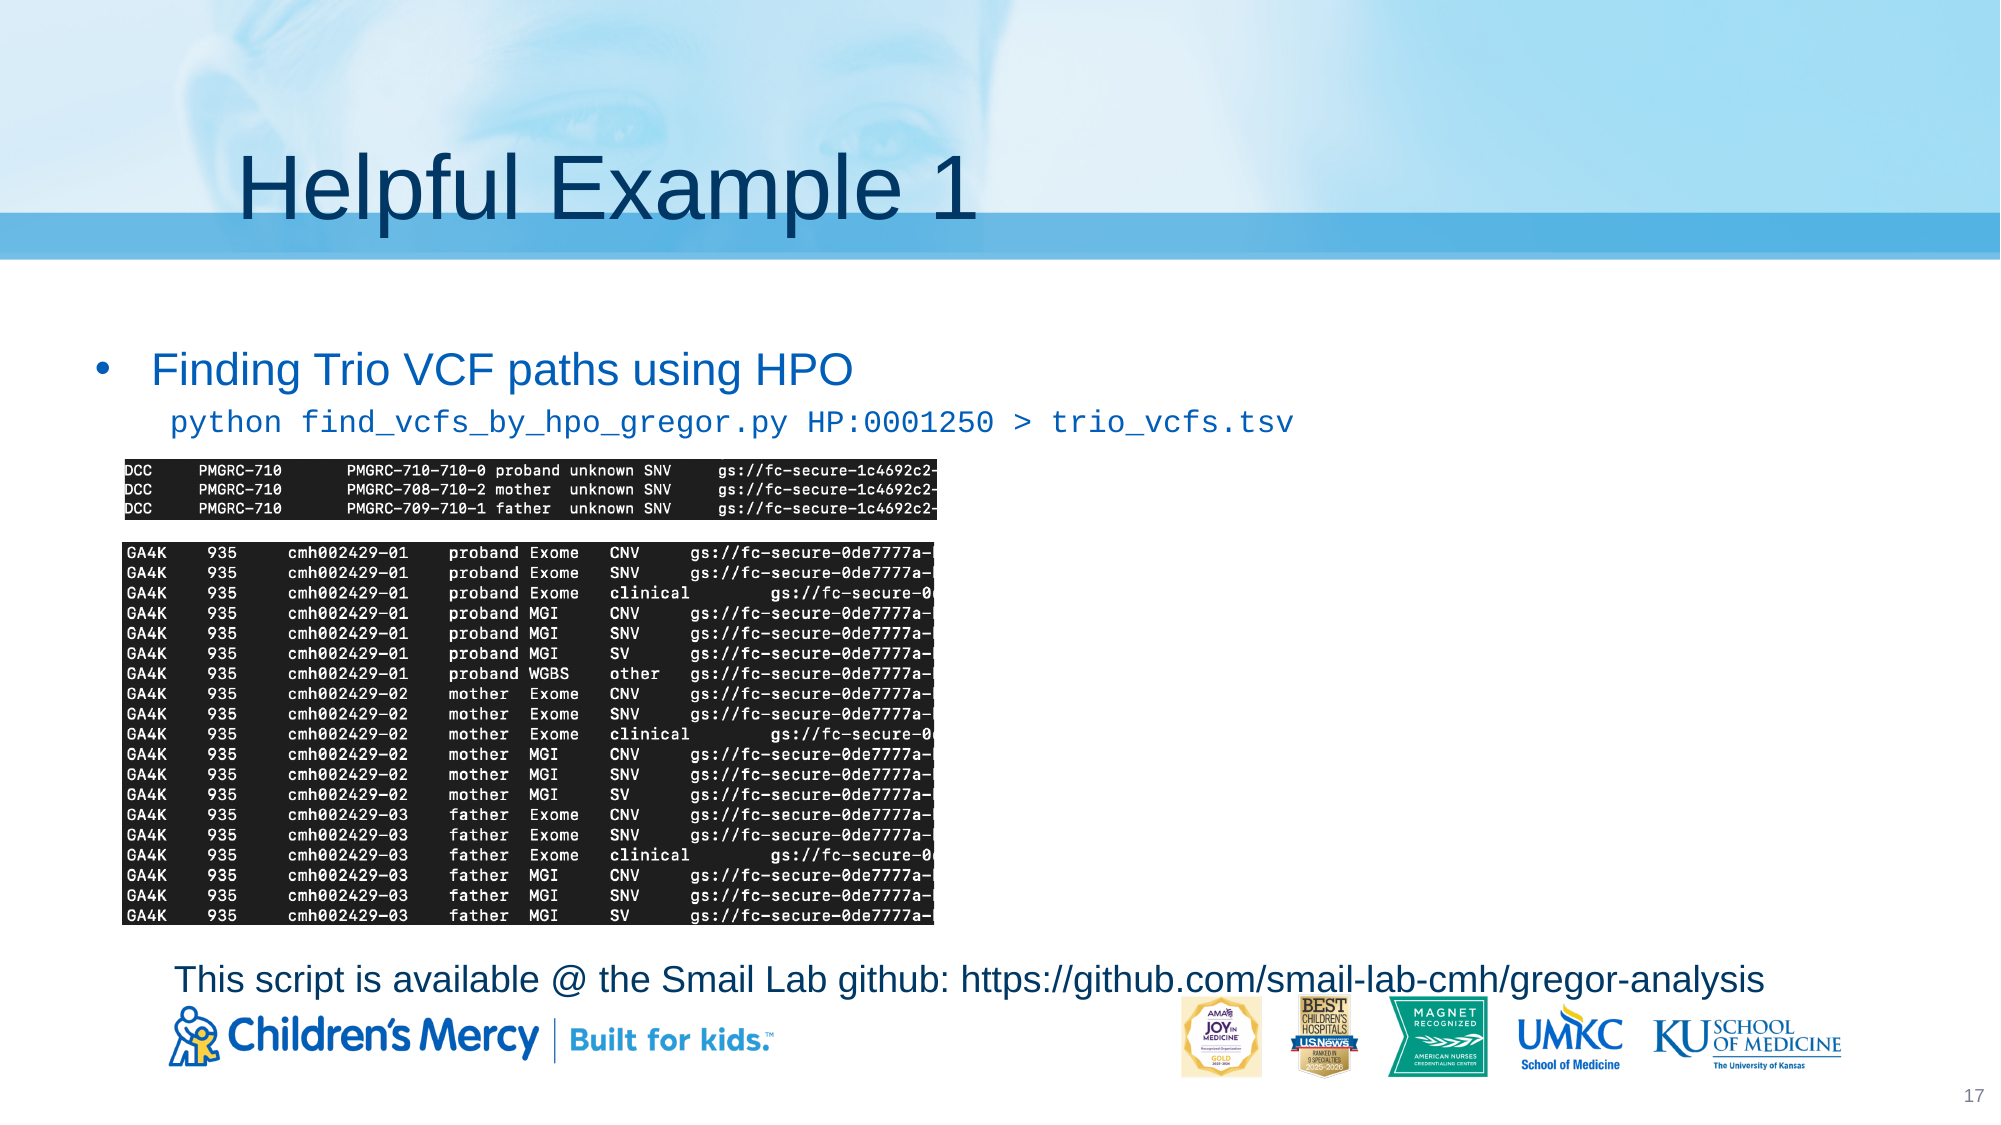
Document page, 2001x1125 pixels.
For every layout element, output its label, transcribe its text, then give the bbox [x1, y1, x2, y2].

list Finding Trio VCF paths using HPO python find_vcfs_by_hpo_gregor.py HP:0001250 > trio_vcfs.tsv [79, 338, 1921, 948]
text_box This script is available @ the Smail Lab github: https://github.com/smail-lab-cmh/gregor-analysis [159, 947, 1792, 1007]
title Helpful Example 1 [221, 84, 1839, 303]
picture [0, 0, 2000, 1125]
